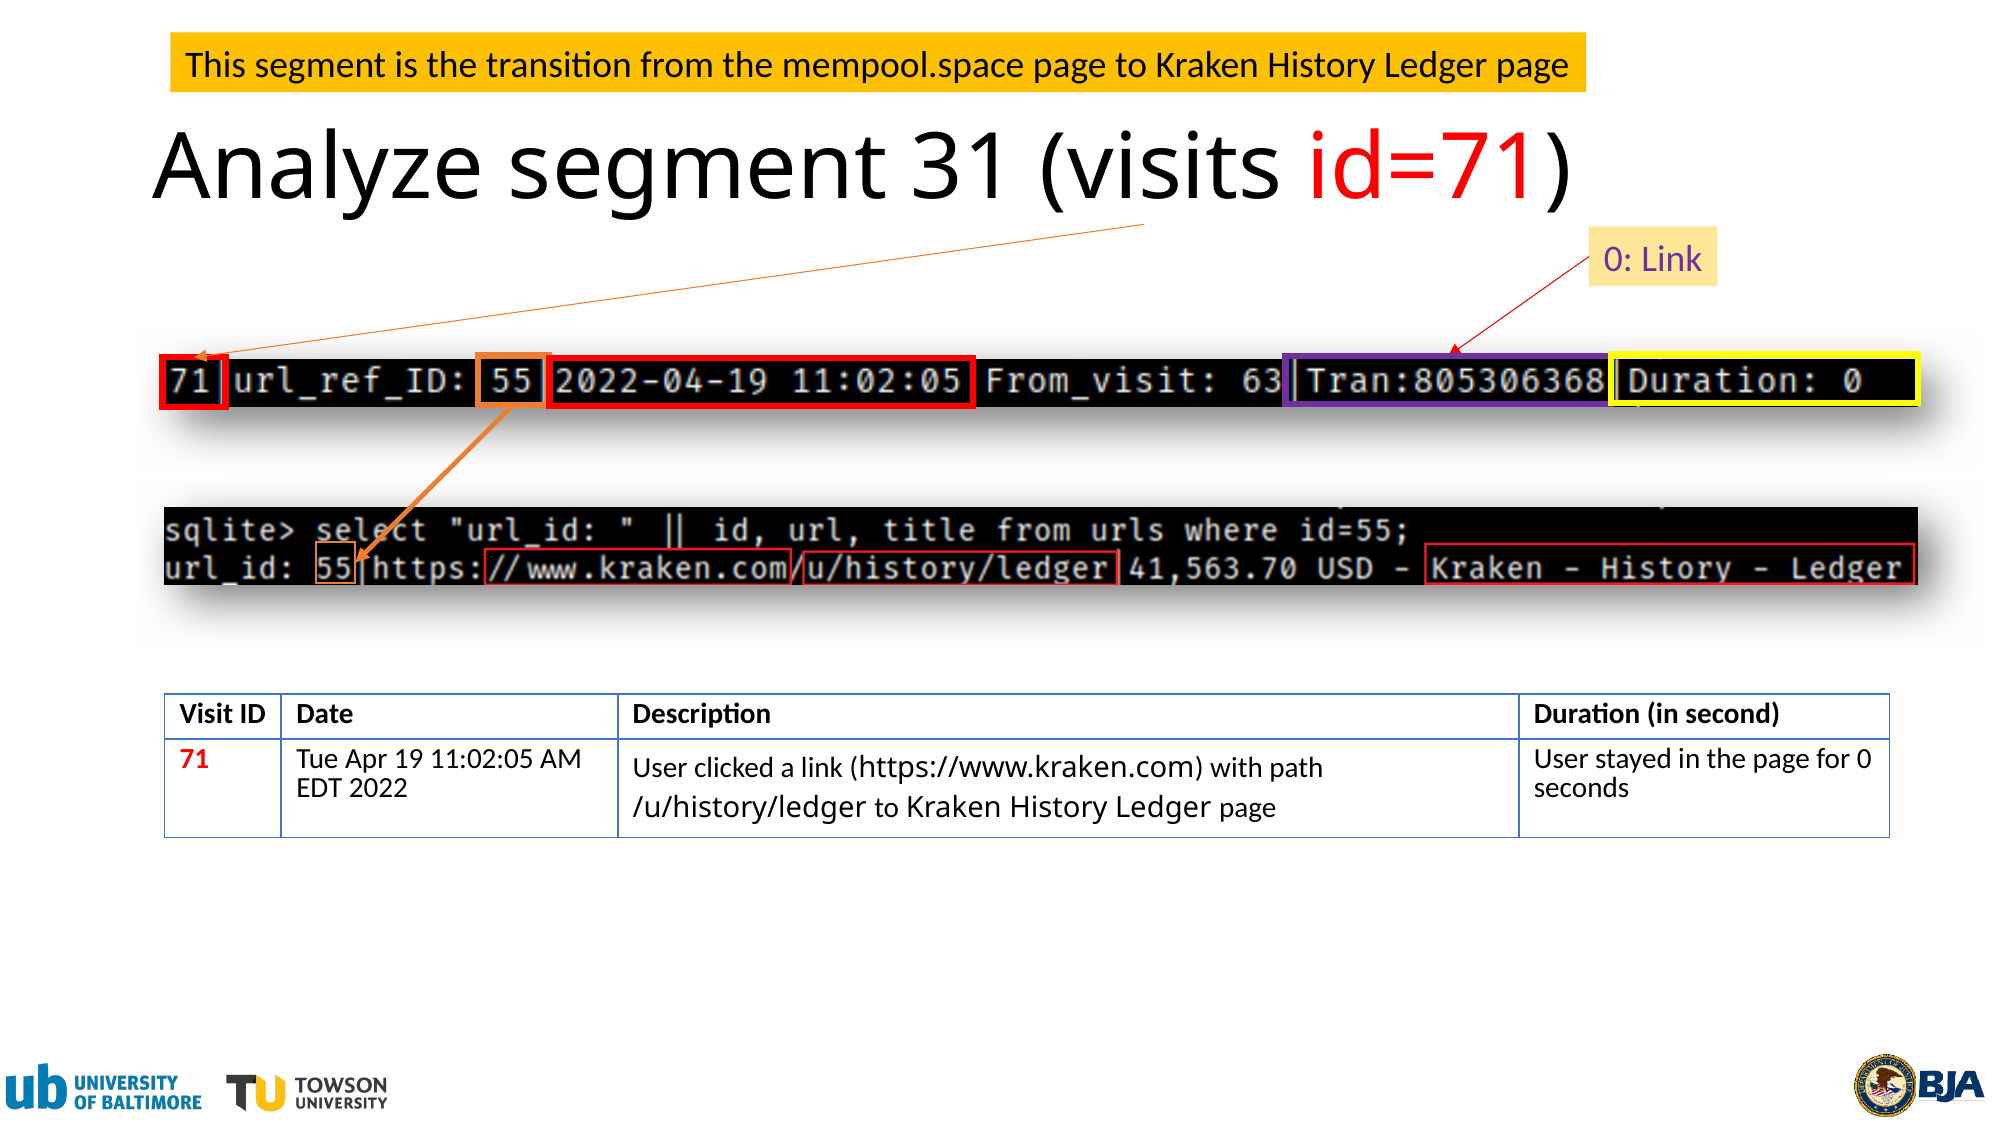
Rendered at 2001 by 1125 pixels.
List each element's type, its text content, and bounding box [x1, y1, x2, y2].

text_box [1285, 355, 1610, 359]
picture [0, 1031, 407, 1125]
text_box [194, 224, 1145, 358]
table_header Duration (in second) [1520, 695, 1889, 738]
table_header Description [619, 695, 1518, 738]
text_box This segment is the transition from the mempool.space page to Kraken History Ledger page [170, 32, 1587, 93]
picture [164, 507, 1918, 585]
text_box 0: Link [1589, 226, 1718, 287]
picture [1854, 1054, 1986, 1117]
table_cell Tue Apr 19 11:02:05 AM EDT 2022 [282, 740, 617, 837]
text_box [355, 404, 514, 563]
table_cell 71 [165, 740, 280, 837]
table_header Visit ID [165, 695, 280, 738]
table_header Date [282, 695, 617, 738]
title Analyze segment 31 (visits id=71) [137, 59, 1863, 278]
text_box [1610, 354, 1919, 404]
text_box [1448, 256, 1589, 356]
picture [82, 359, 1918, 407]
table_cell User stayed in the page for 0 seconds [1520, 740, 1889, 837]
table_cell User clicked a link (https://www.kraken.com) with path /u/history/ledger to Kraken History Ledger page [619, 740, 1518, 837]
